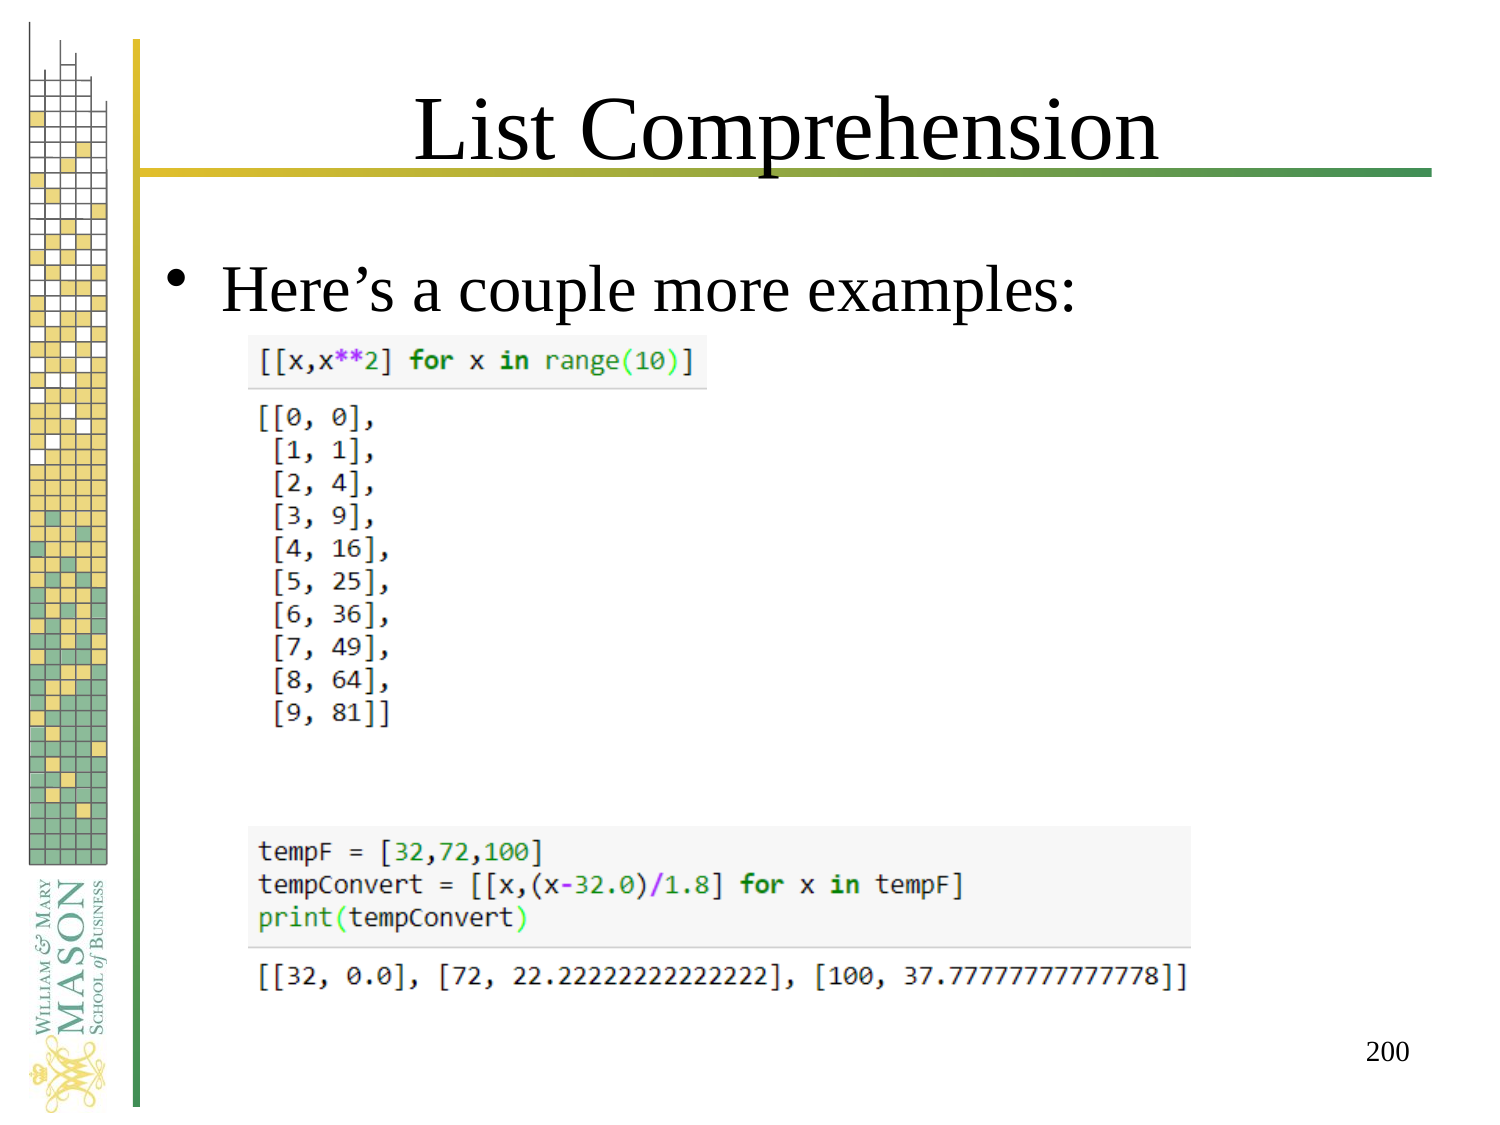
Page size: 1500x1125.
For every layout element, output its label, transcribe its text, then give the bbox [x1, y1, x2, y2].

picture [248, 334, 707, 744]
table_cell is [29, 879, 107, 1113]
picture [248, 826, 1191, 1006]
title List Comprehension [150, 45, 1425, 200]
list Here’s a couple more examples: [150, 237, 1425, 1005]
slide_number 200 [1048, 1024, 1426, 1103]
